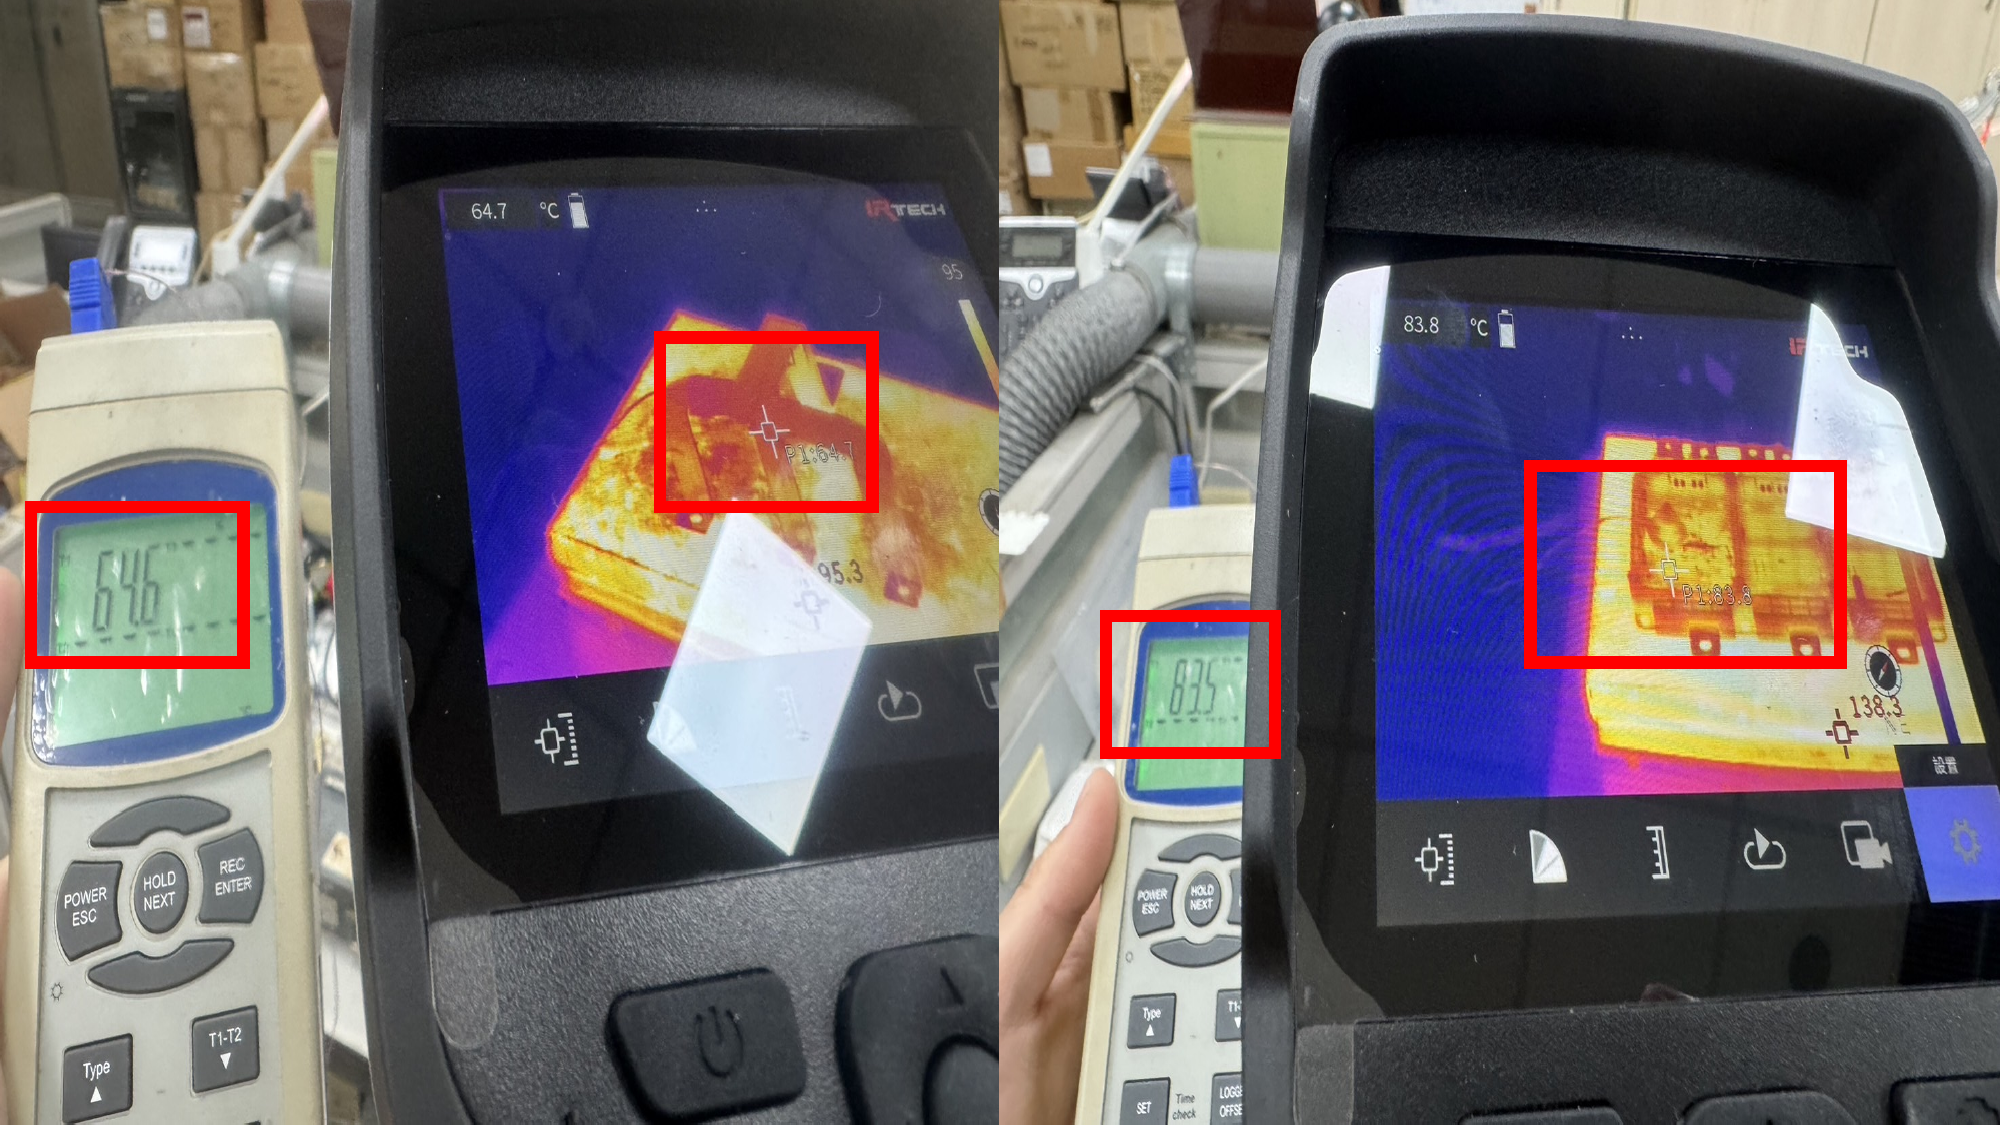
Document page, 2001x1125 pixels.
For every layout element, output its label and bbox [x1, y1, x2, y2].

list [0, 0, 999, 1125]
picture [999, 0, 2000, 1125]
